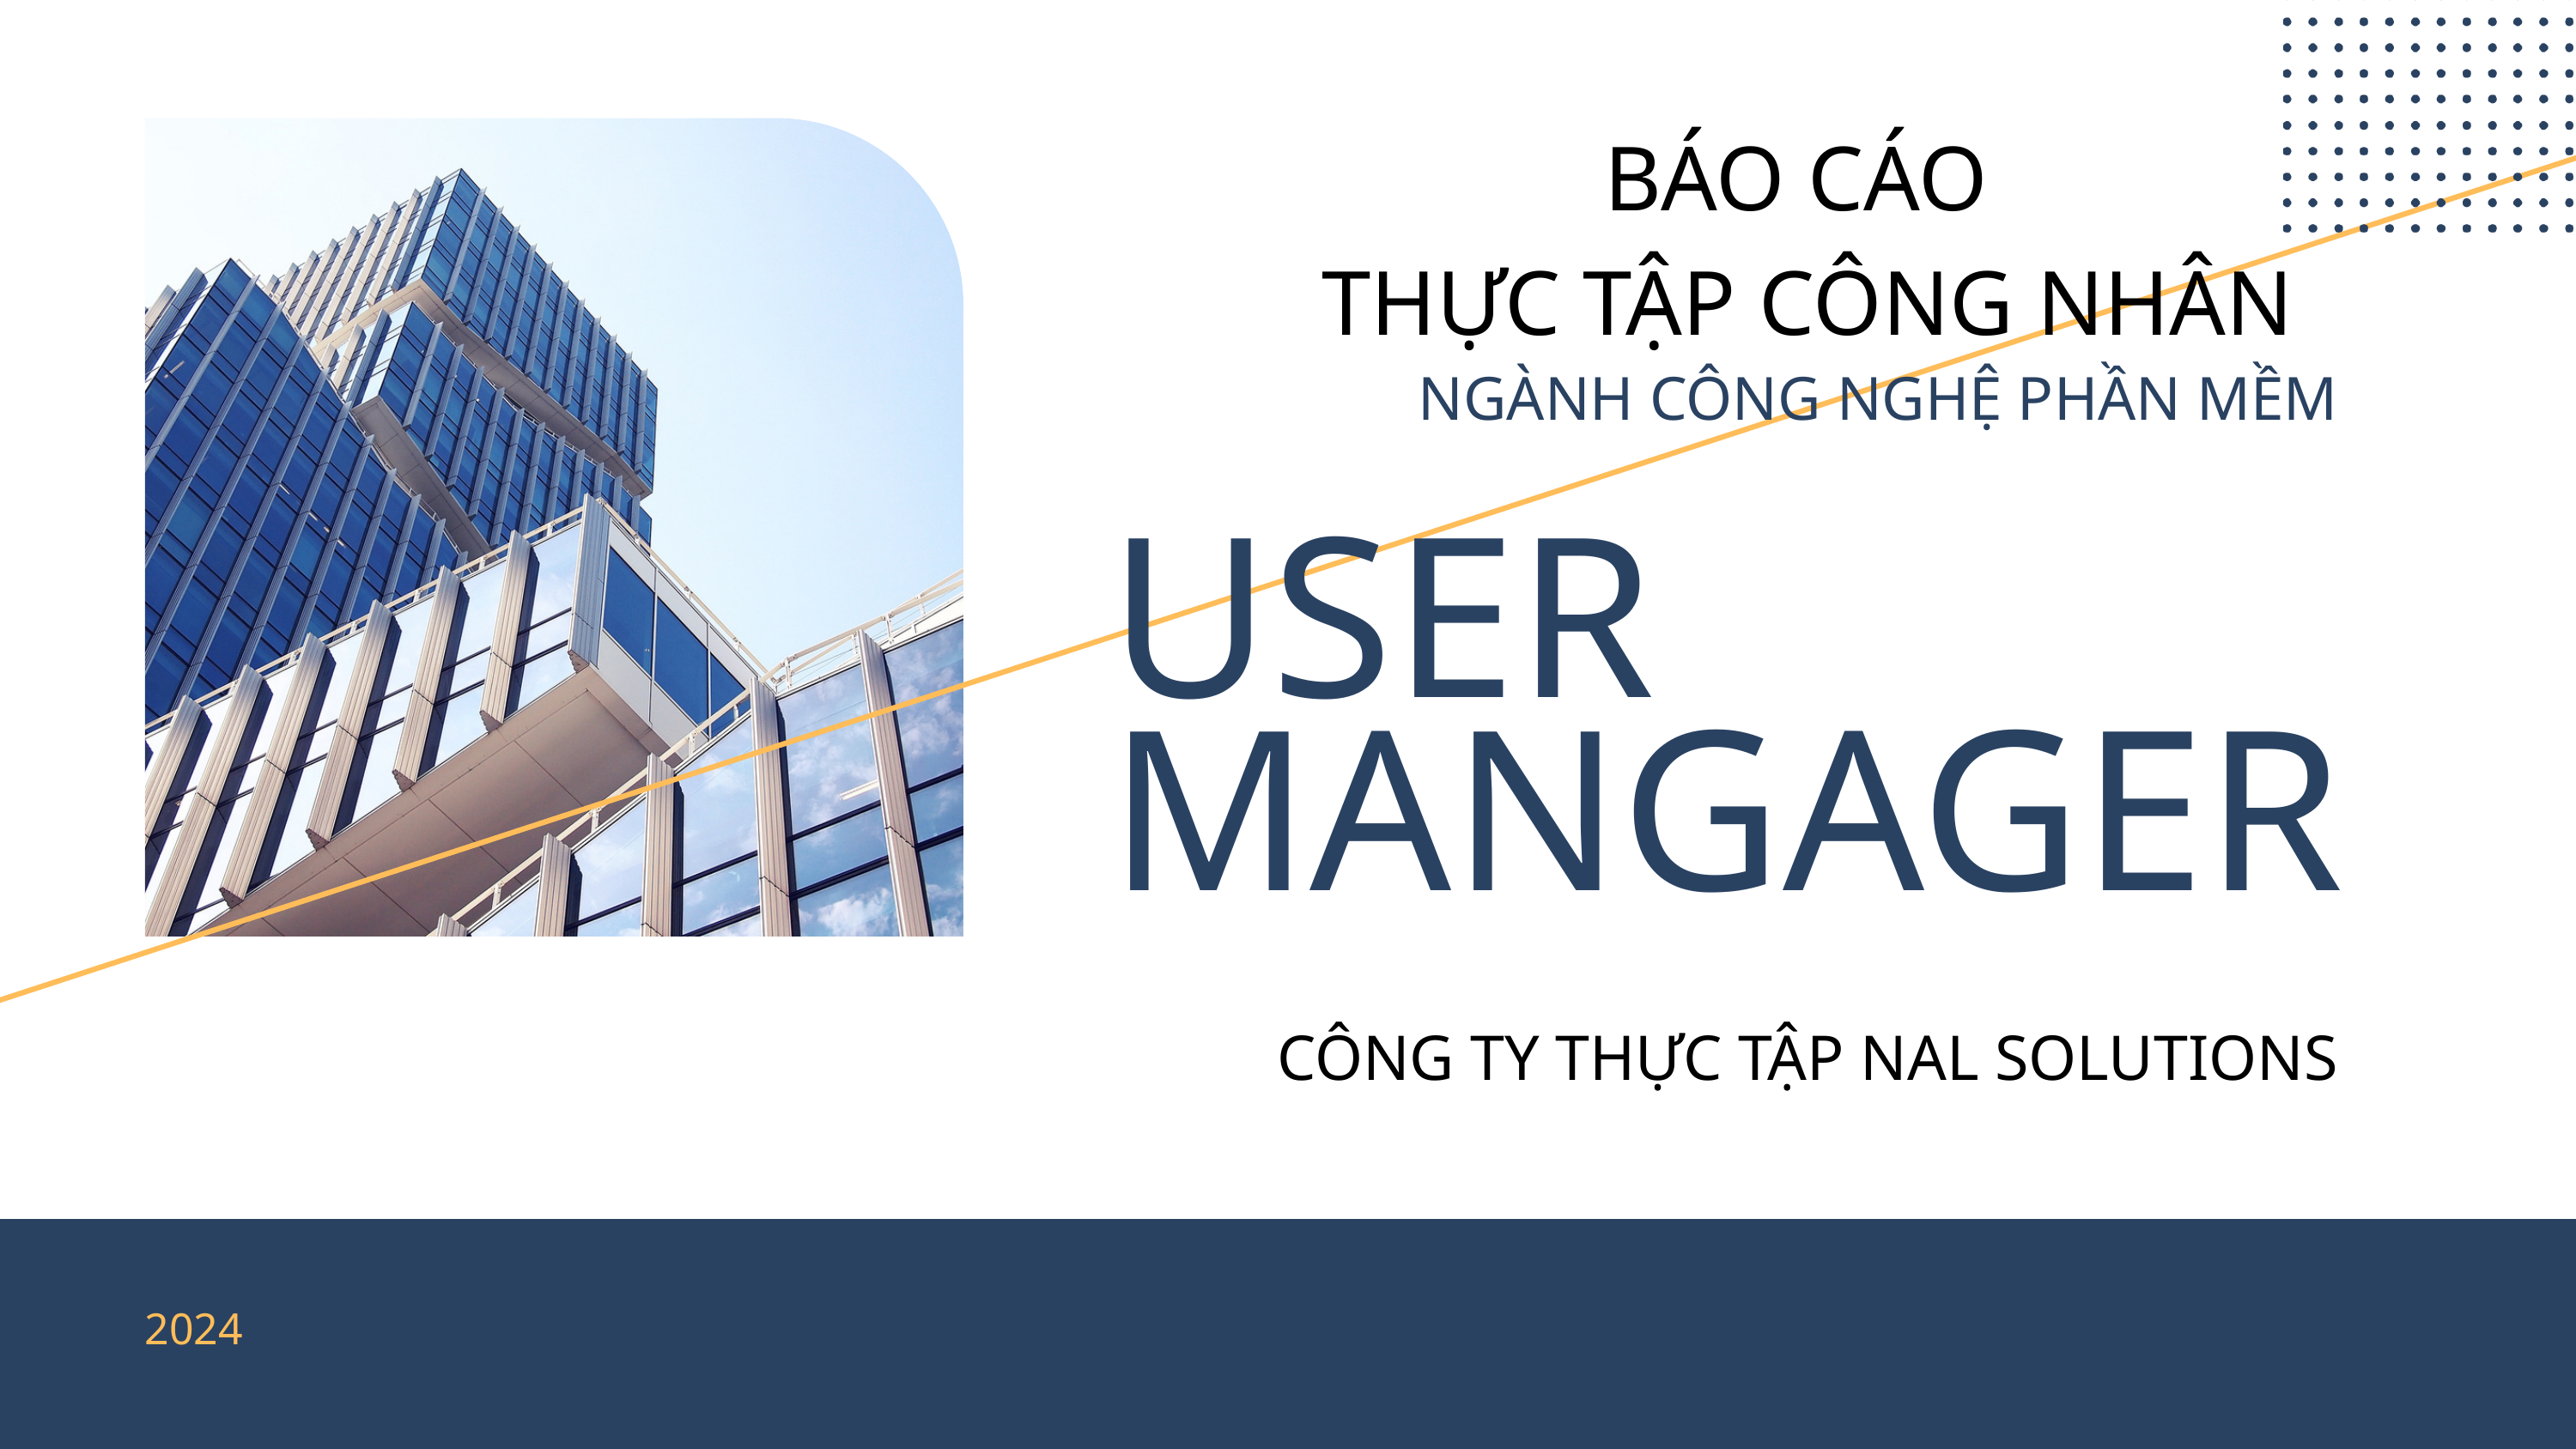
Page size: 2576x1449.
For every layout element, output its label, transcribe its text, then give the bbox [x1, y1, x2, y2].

text_box USER MANGAGER [1109, 548, 2537, 936]
text_box [2282, 0, 2573, 233]
text_box NGÀNH CÔNG NGHỆ PHẦN MỀM [1418, 359, 2576, 433]
text_box CÔNG TY THỰC TẬP NAL SOLUTIONS [849, 1006, 2576, 1093]
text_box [144, 118, 964, 937]
text_box BÁO CÁO THỰC TẬP CÔNG NHÂN [1222, 104, 2393, 353]
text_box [0, 1218, 2576, 1449]
